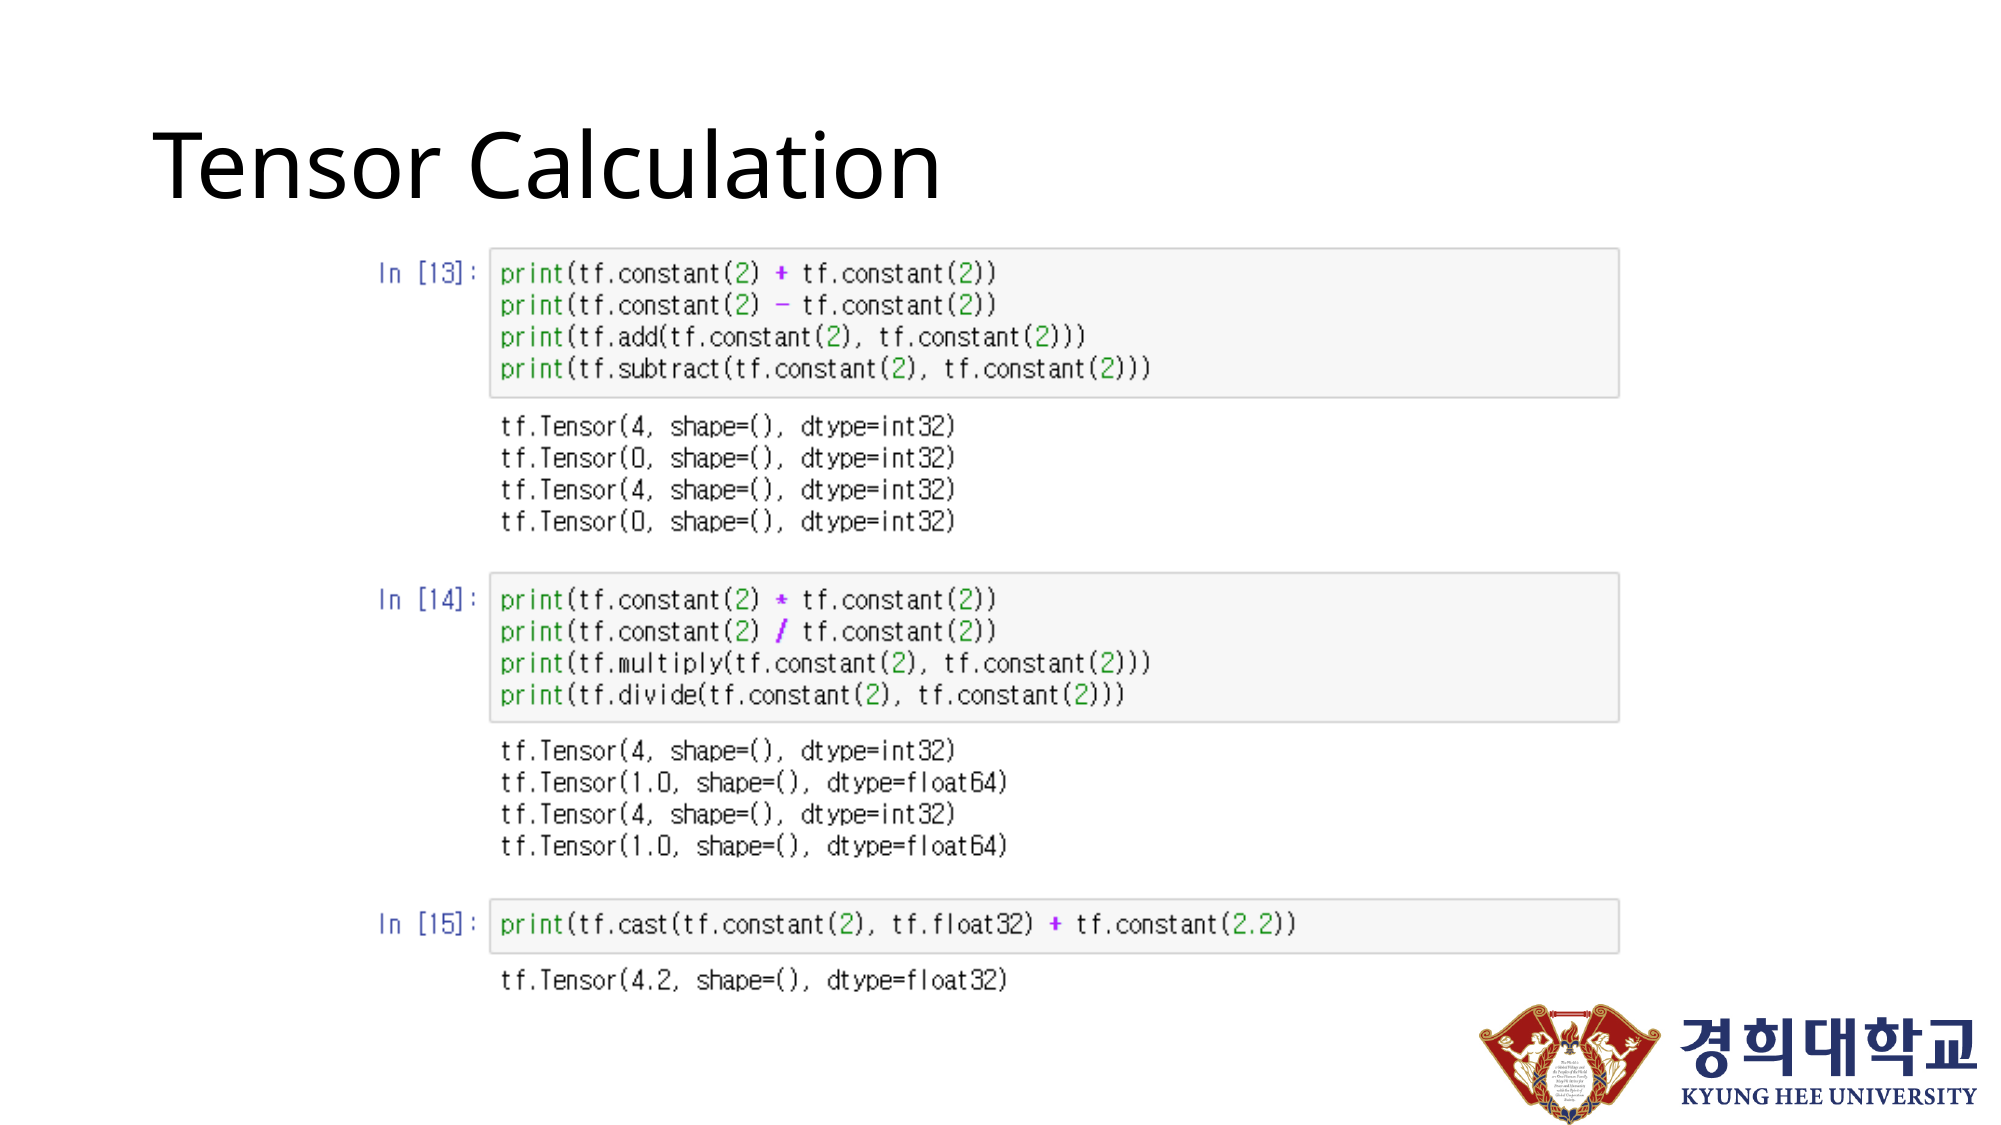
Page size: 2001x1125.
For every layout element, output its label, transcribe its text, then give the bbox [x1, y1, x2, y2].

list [361, 233, 1639, 1005]
picture [1479, 1004, 1977, 1125]
title Tensor Calculation [137, 59, 1863, 278]
